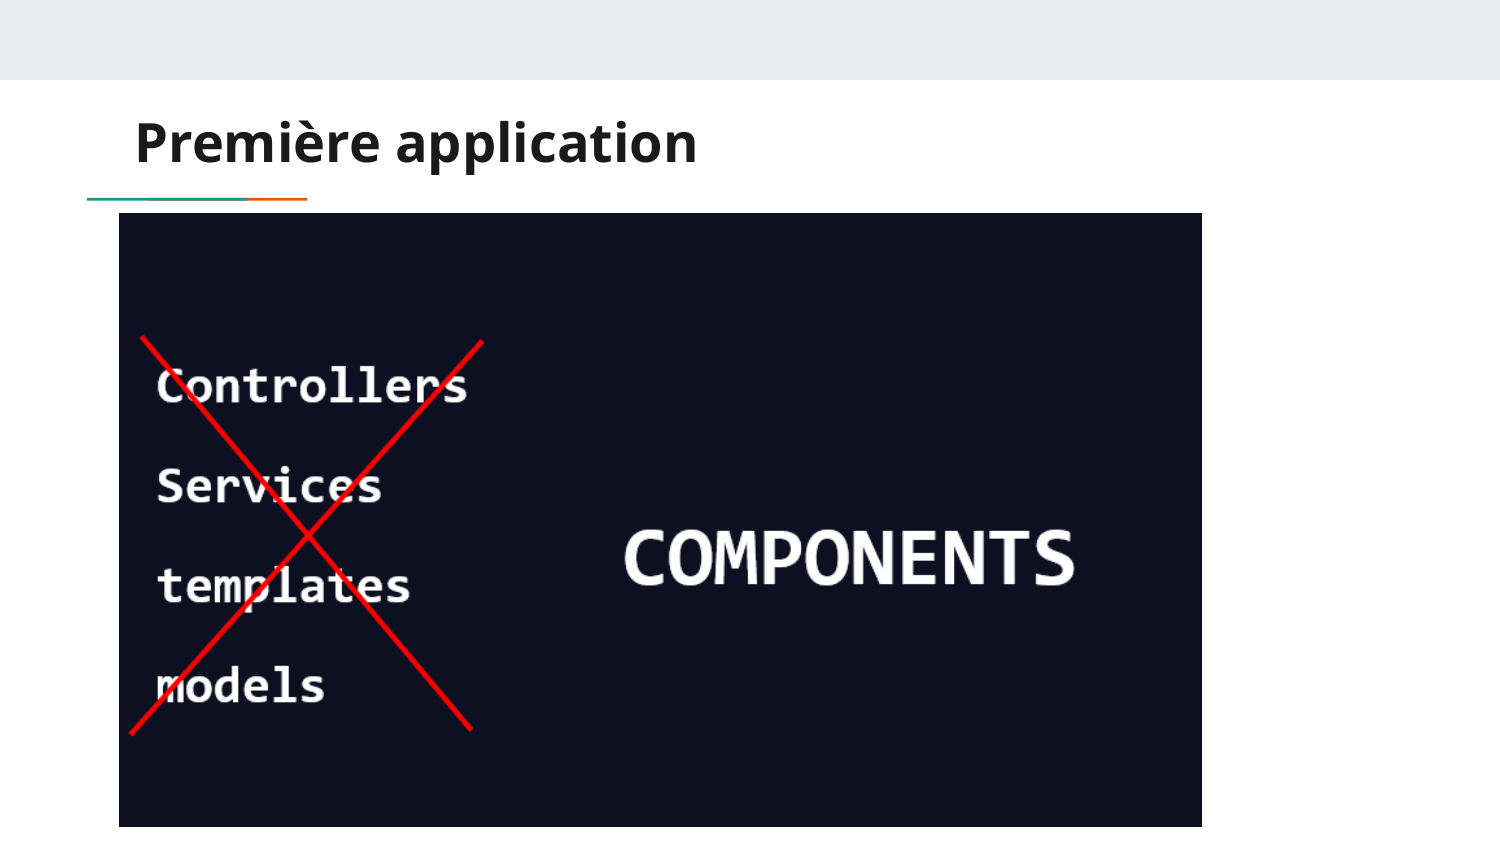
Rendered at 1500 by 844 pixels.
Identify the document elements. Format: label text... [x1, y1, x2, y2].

picture [119, 213, 1203, 827]
title Première application [119, 92, 1381, 181]
